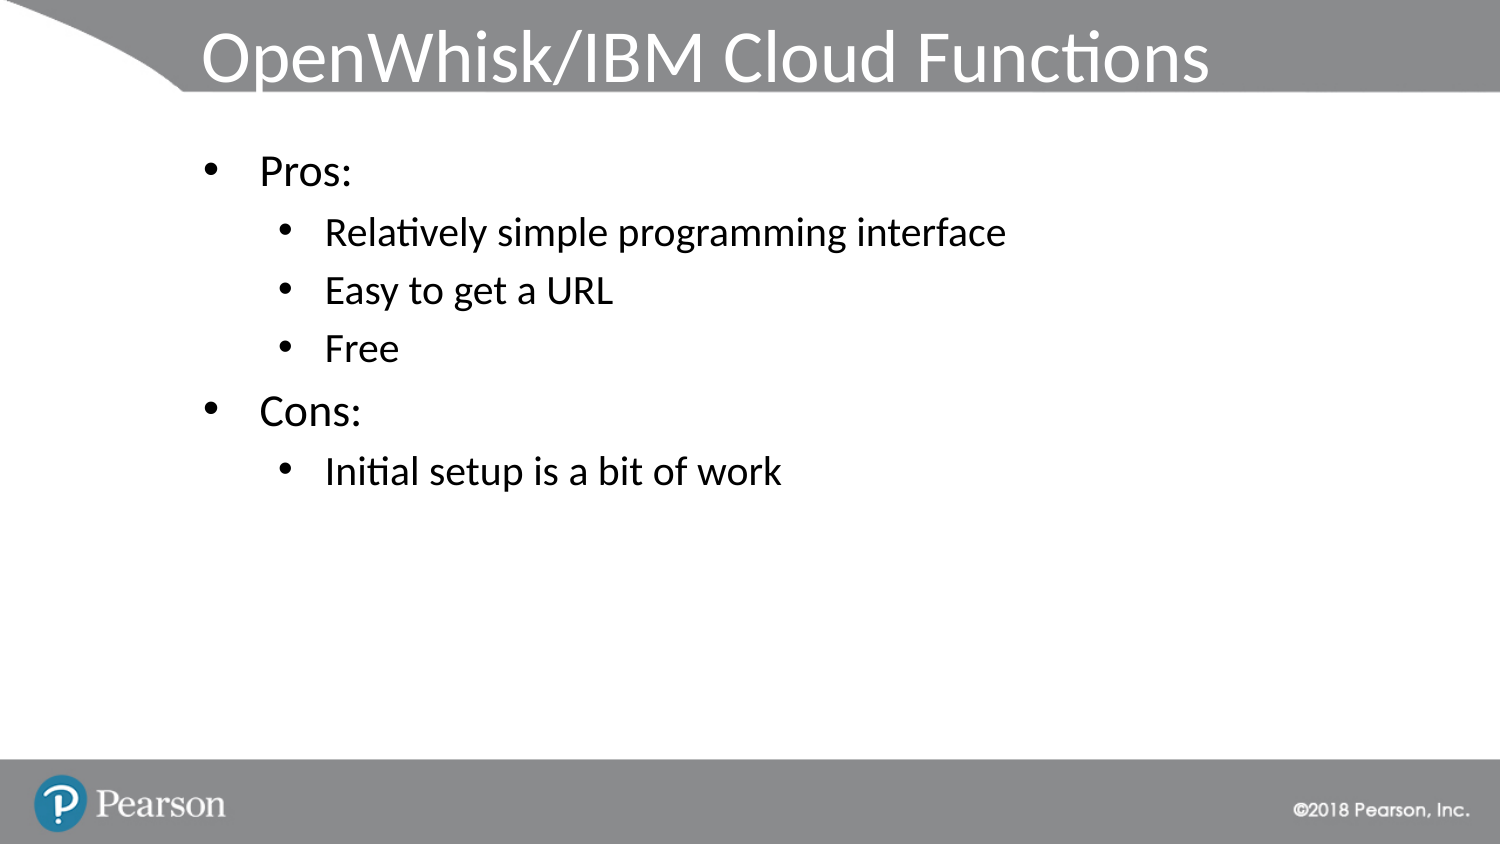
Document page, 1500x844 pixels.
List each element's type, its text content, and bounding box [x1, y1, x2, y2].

list Pros: Relatively simple programming interface Easy to get a URL Free Cons: Initial setup is a bit of work [188, 133, 1425, 716]
picture [0, 0, 1500, 844]
title OpenWhisk/IBM Cloud Functions [186, 0, 1425, 92]
